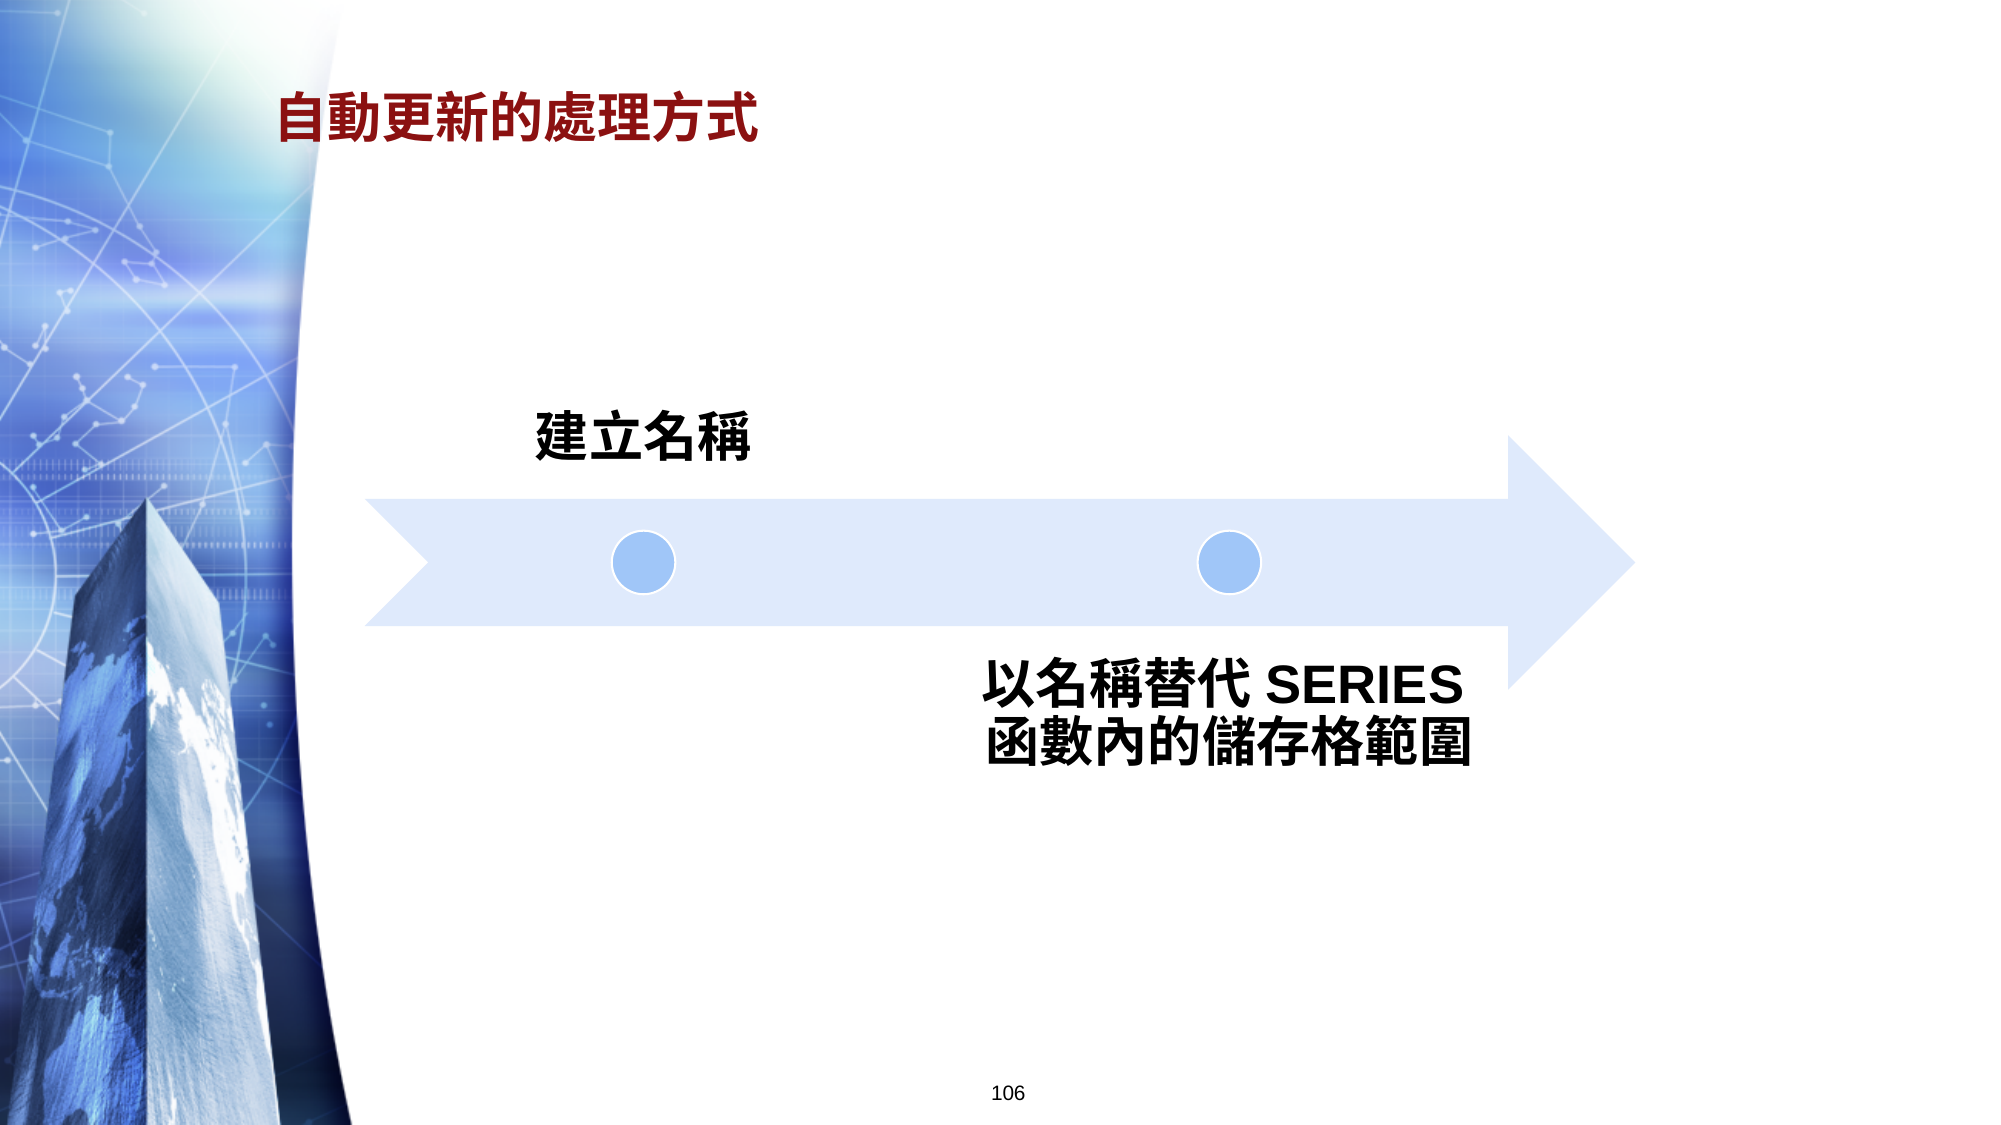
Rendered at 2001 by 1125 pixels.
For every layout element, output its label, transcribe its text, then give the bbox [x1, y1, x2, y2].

picture [0, 0, 400, 1125]
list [364, 244, 1636, 881]
title 自動更新的處理方式 [258, 75, 1809, 156]
slide_number 106 [916, 1071, 1100, 1115]
